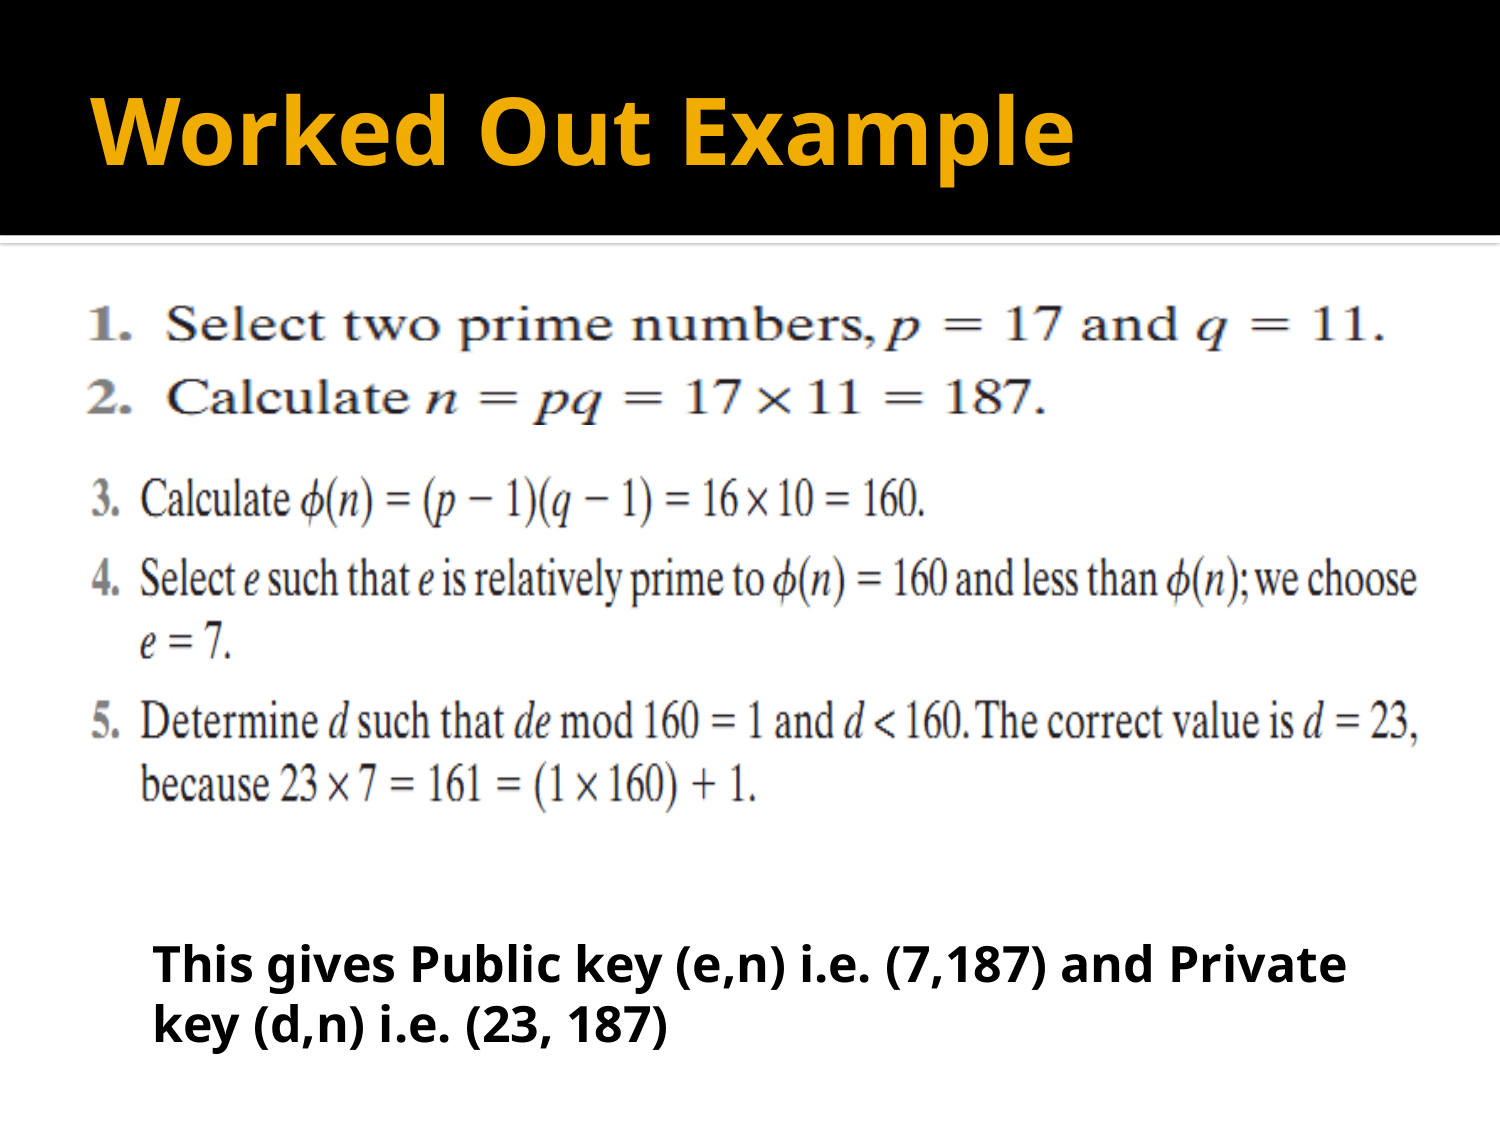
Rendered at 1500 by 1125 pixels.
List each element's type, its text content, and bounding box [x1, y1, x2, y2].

picture [62, 430, 1450, 825]
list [49, 287, 1425, 425]
text_box This gives Public key (e,n) i.e. (7,187) and Private key (d,n) i.e. (23, 187) [137, 924, 1438, 1060]
title Worked Out Example [75, 25, 1425, 231]
